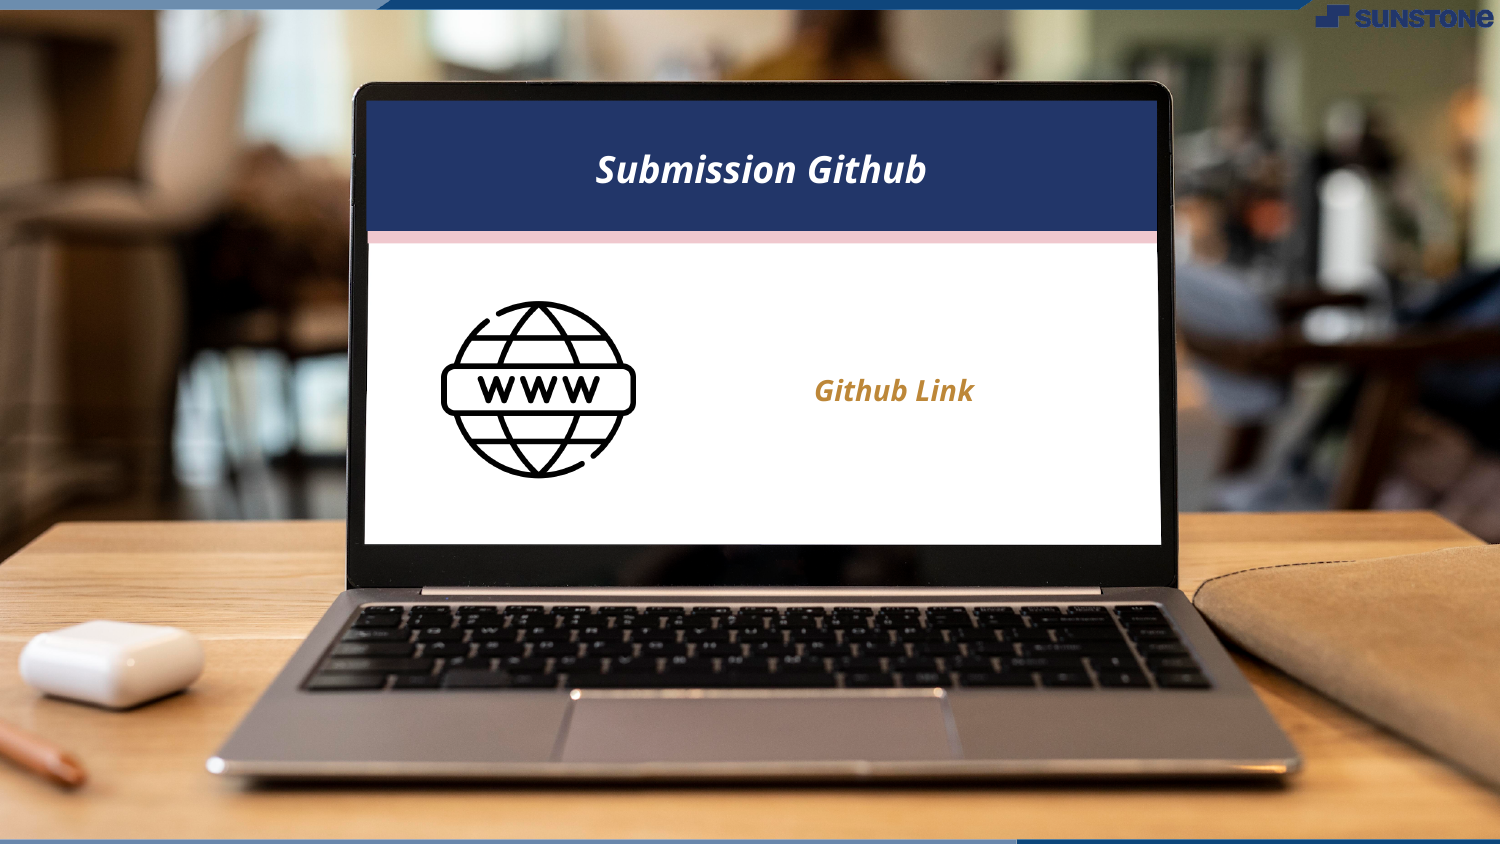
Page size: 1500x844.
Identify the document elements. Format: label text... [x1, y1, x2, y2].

list Github Link [670, 364, 1118, 415]
picture [0, 0, 1500, 844]
list Submission Github [432, 131, 1091, 206]
